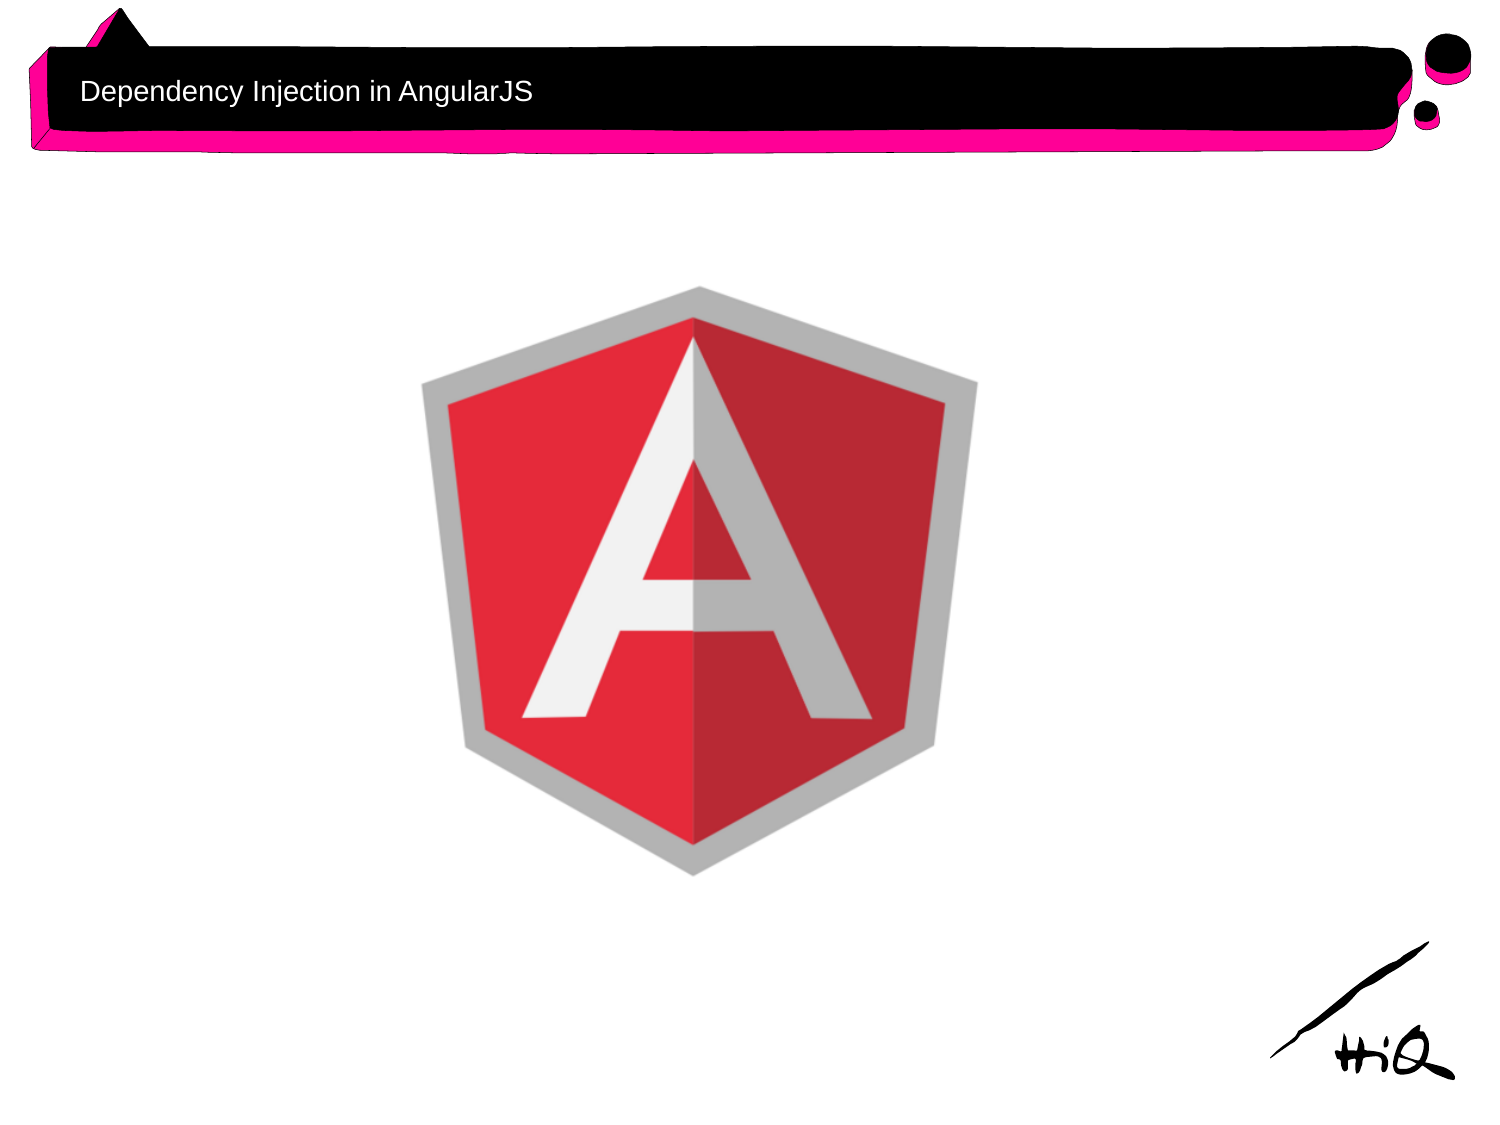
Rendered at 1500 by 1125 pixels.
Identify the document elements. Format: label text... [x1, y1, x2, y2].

text_box [399, 283, 995, 879]
title Dependency Injection in AngularJS [64, 54, 1365, 126]
